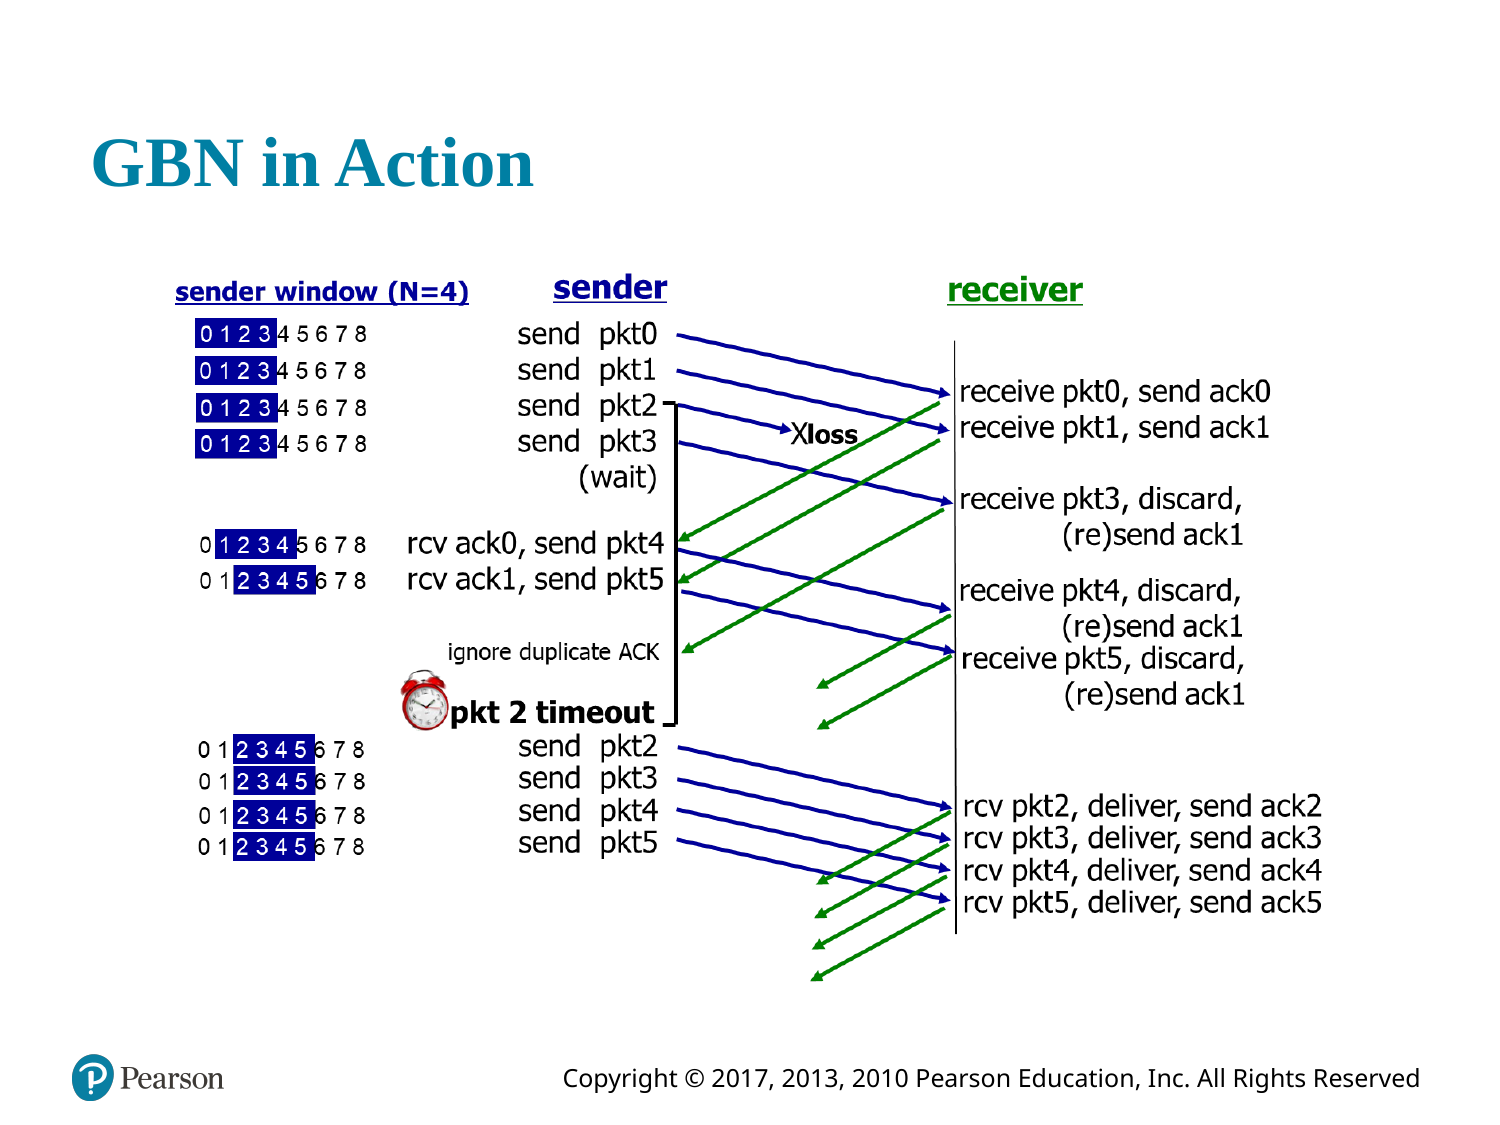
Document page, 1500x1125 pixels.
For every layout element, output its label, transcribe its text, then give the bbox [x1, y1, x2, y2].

picture [80, 1063, 106, 1088]
picture [72, 1087, 83, 1101]
picture [159, 255, 1341, 994]
picture [72, 1054, 88, 1070]
title G B N in Action [75, 0, 1425, 216]
picture [98, 1054, 224, 1101]
